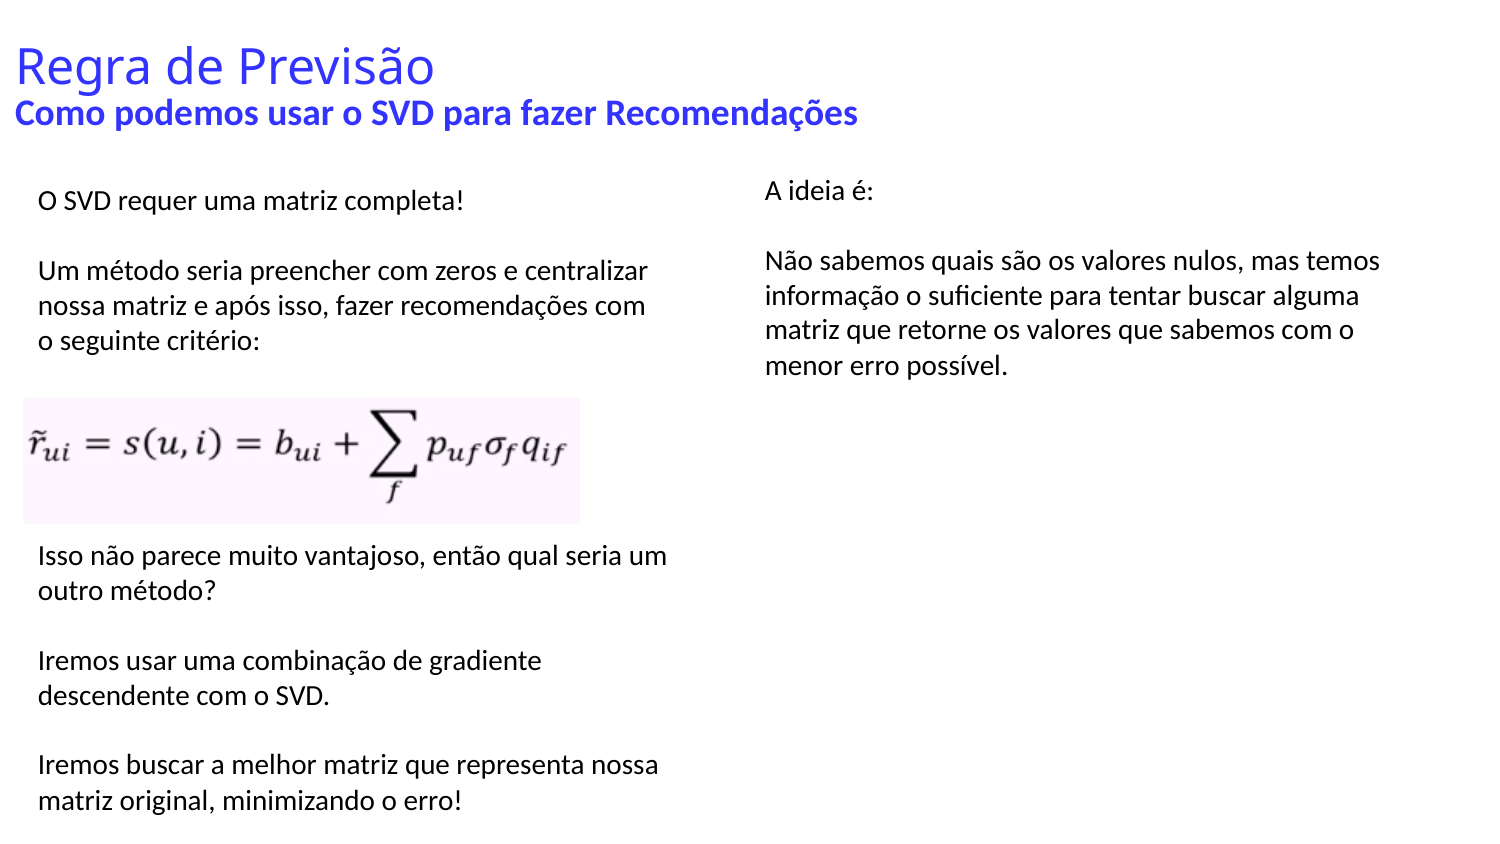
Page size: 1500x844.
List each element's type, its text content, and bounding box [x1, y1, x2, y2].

text_box O SVD requer uma matriz completa! Um método seria preencher com zeros e centralizar nossa matriz e após isso, fazer recomendações com o seguinte critério: [23, 174, 683, 364]
text_box A ideia é: Não sabemos quais são os valores nulos, mas temos informação o suficiente para tentar buscar alguma matriz que retorne os valores que sabemos com o menor erro possível. [750, 163, 1410, 459]
title Regra de Previsão [0, 0, 1277, 138]
list Como podemos usar o SVD para fazer Recomendações [0, 17, 910, 142]
text_box Isso não parece muito vantajoso, então qual seria um outro método? Iremos usar uma combinação de gradiente descendente com o SVD. Iremos buscar a melhor matriz que representa nossa matriz original, minimizando o erro! [23, 528, 683, 824]
picture [23, 398, 580, 525]
